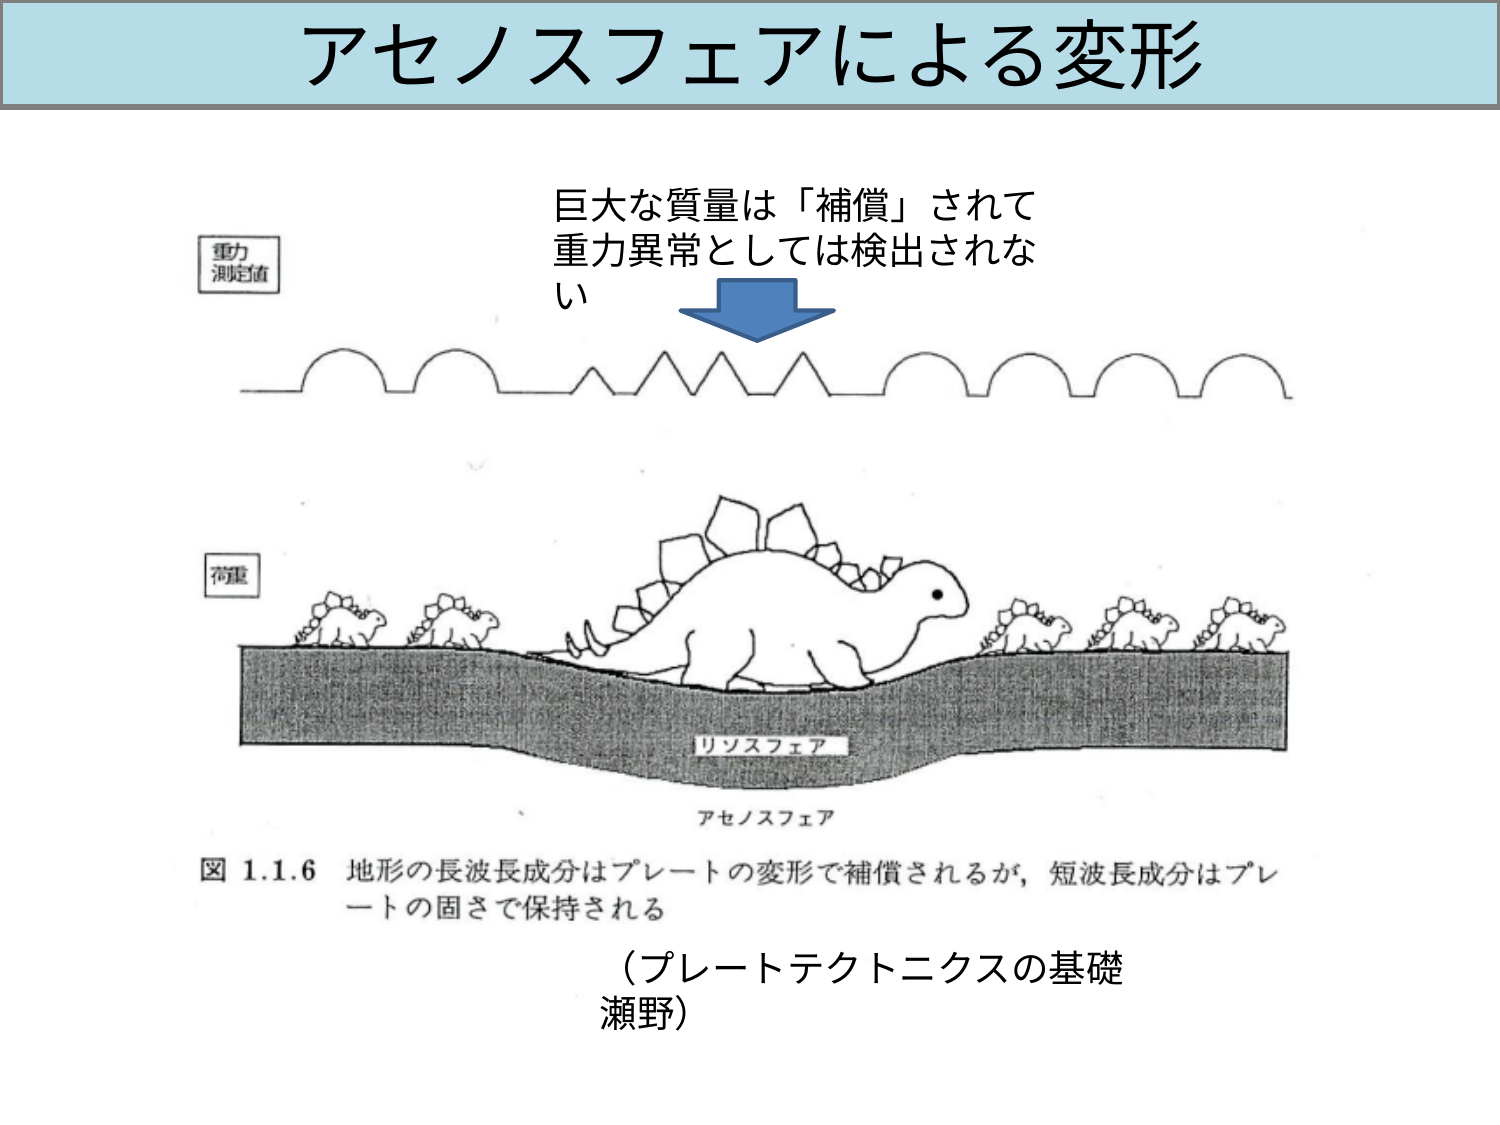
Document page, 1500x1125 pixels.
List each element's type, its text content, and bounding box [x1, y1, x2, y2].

text_box （プレートテクトニクスの基礎 瀬野） [584, 1005, 1182, 1043]
picture [135, 219, 1380, 999]
title アセノスフェアによる変形 [0, 0, 1500, 107]
text_box 巨大な質量は「補償」されて 重力異常としては検出されない [537, 174, 1062, 218]
